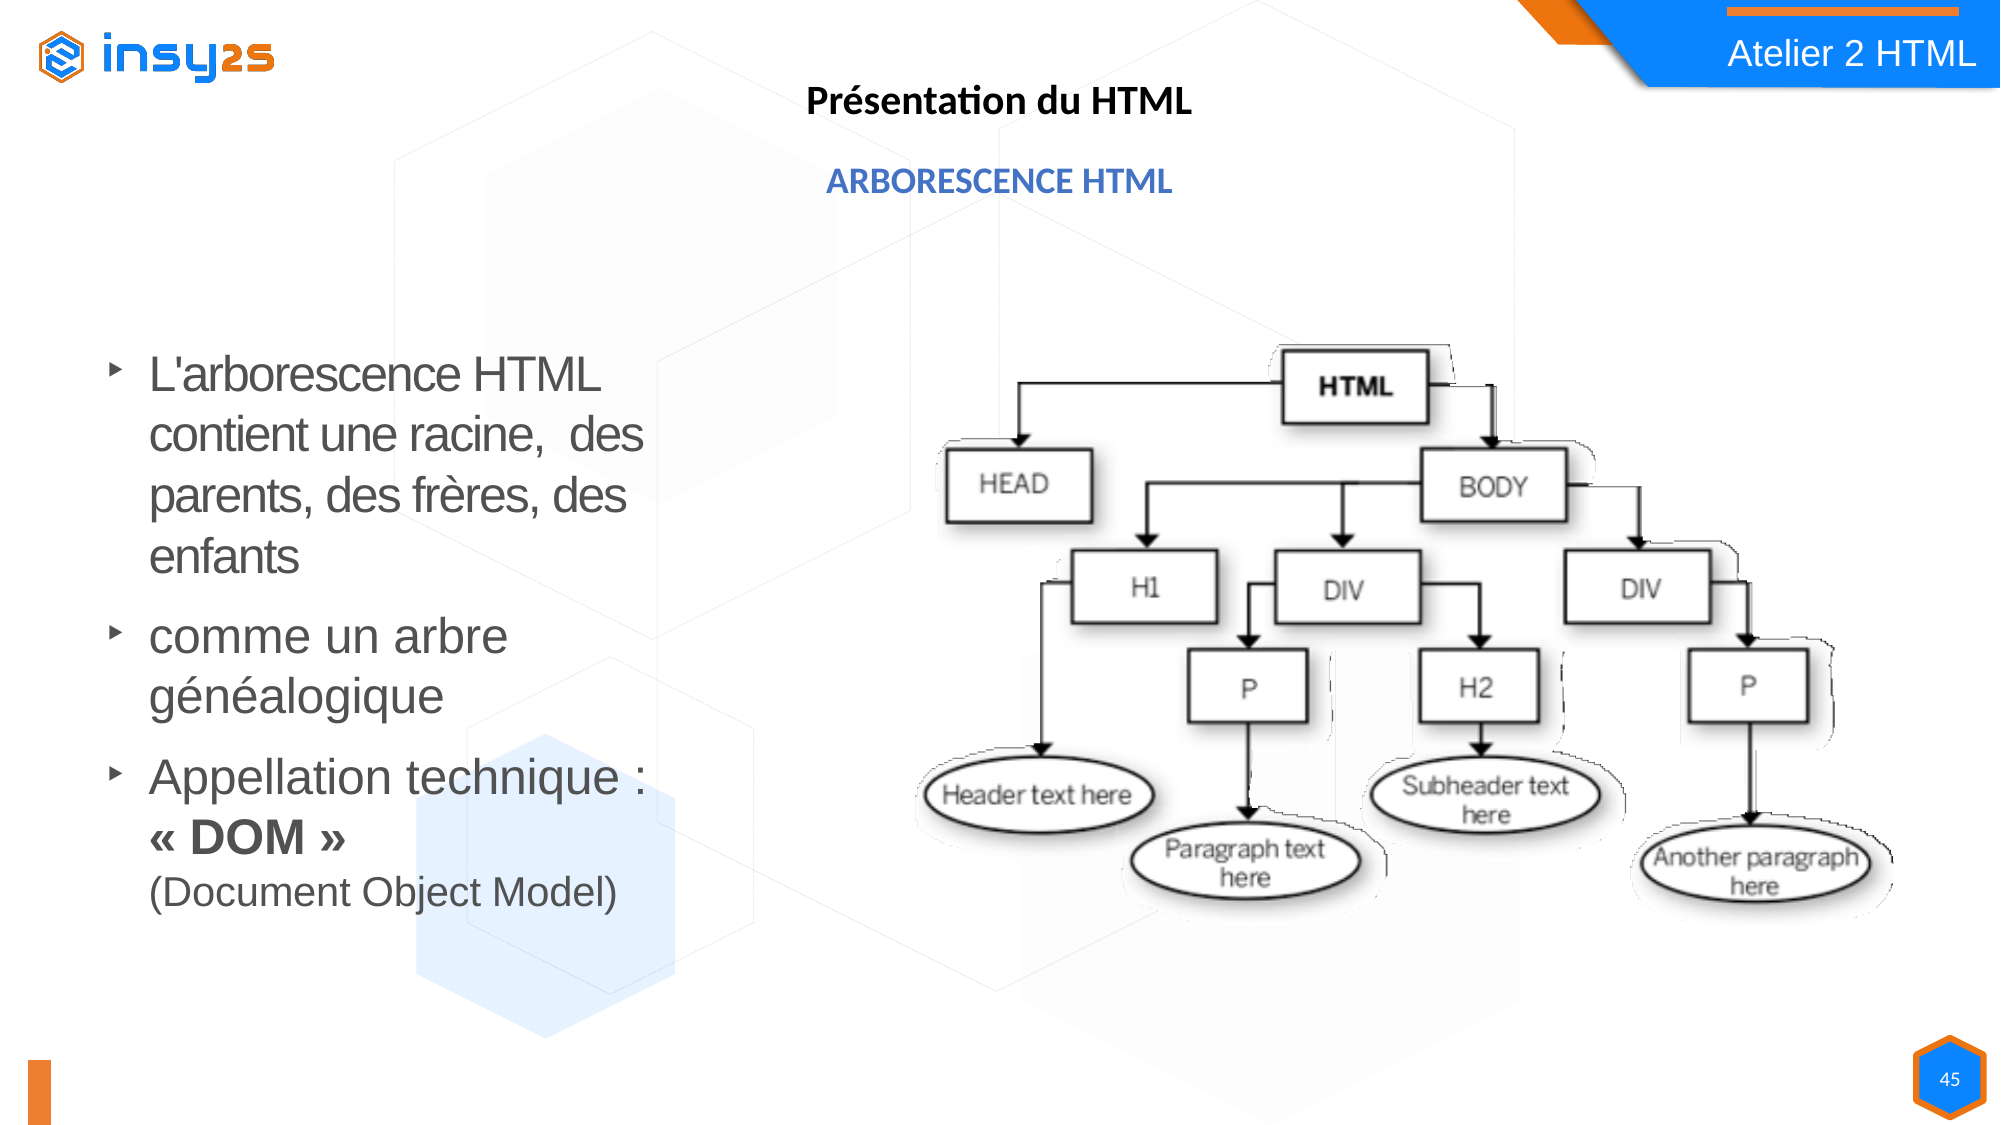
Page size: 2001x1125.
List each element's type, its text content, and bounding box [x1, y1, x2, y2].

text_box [1514, 0, 2000, 88]
slide_number 45 [1916, 1053, 1984, 1104]
text_box ARBORESCENCE HTML [243, 143, 1756, 209]
picture [39, 31, 274, 83]
text_box Atelier 2 HTML [1712, 88, 2000, 98]
text_box [913, 339, 1894, 925]
text_box Présentation du HTML [507, 60, 1491, 131]
text_box L'arborescence HTML contient une racine, des parents, des frères, des enfants comme un arbre généalogique Appellation technique : « DOM » (Document Object Model) [104, 340, 810, 915]
